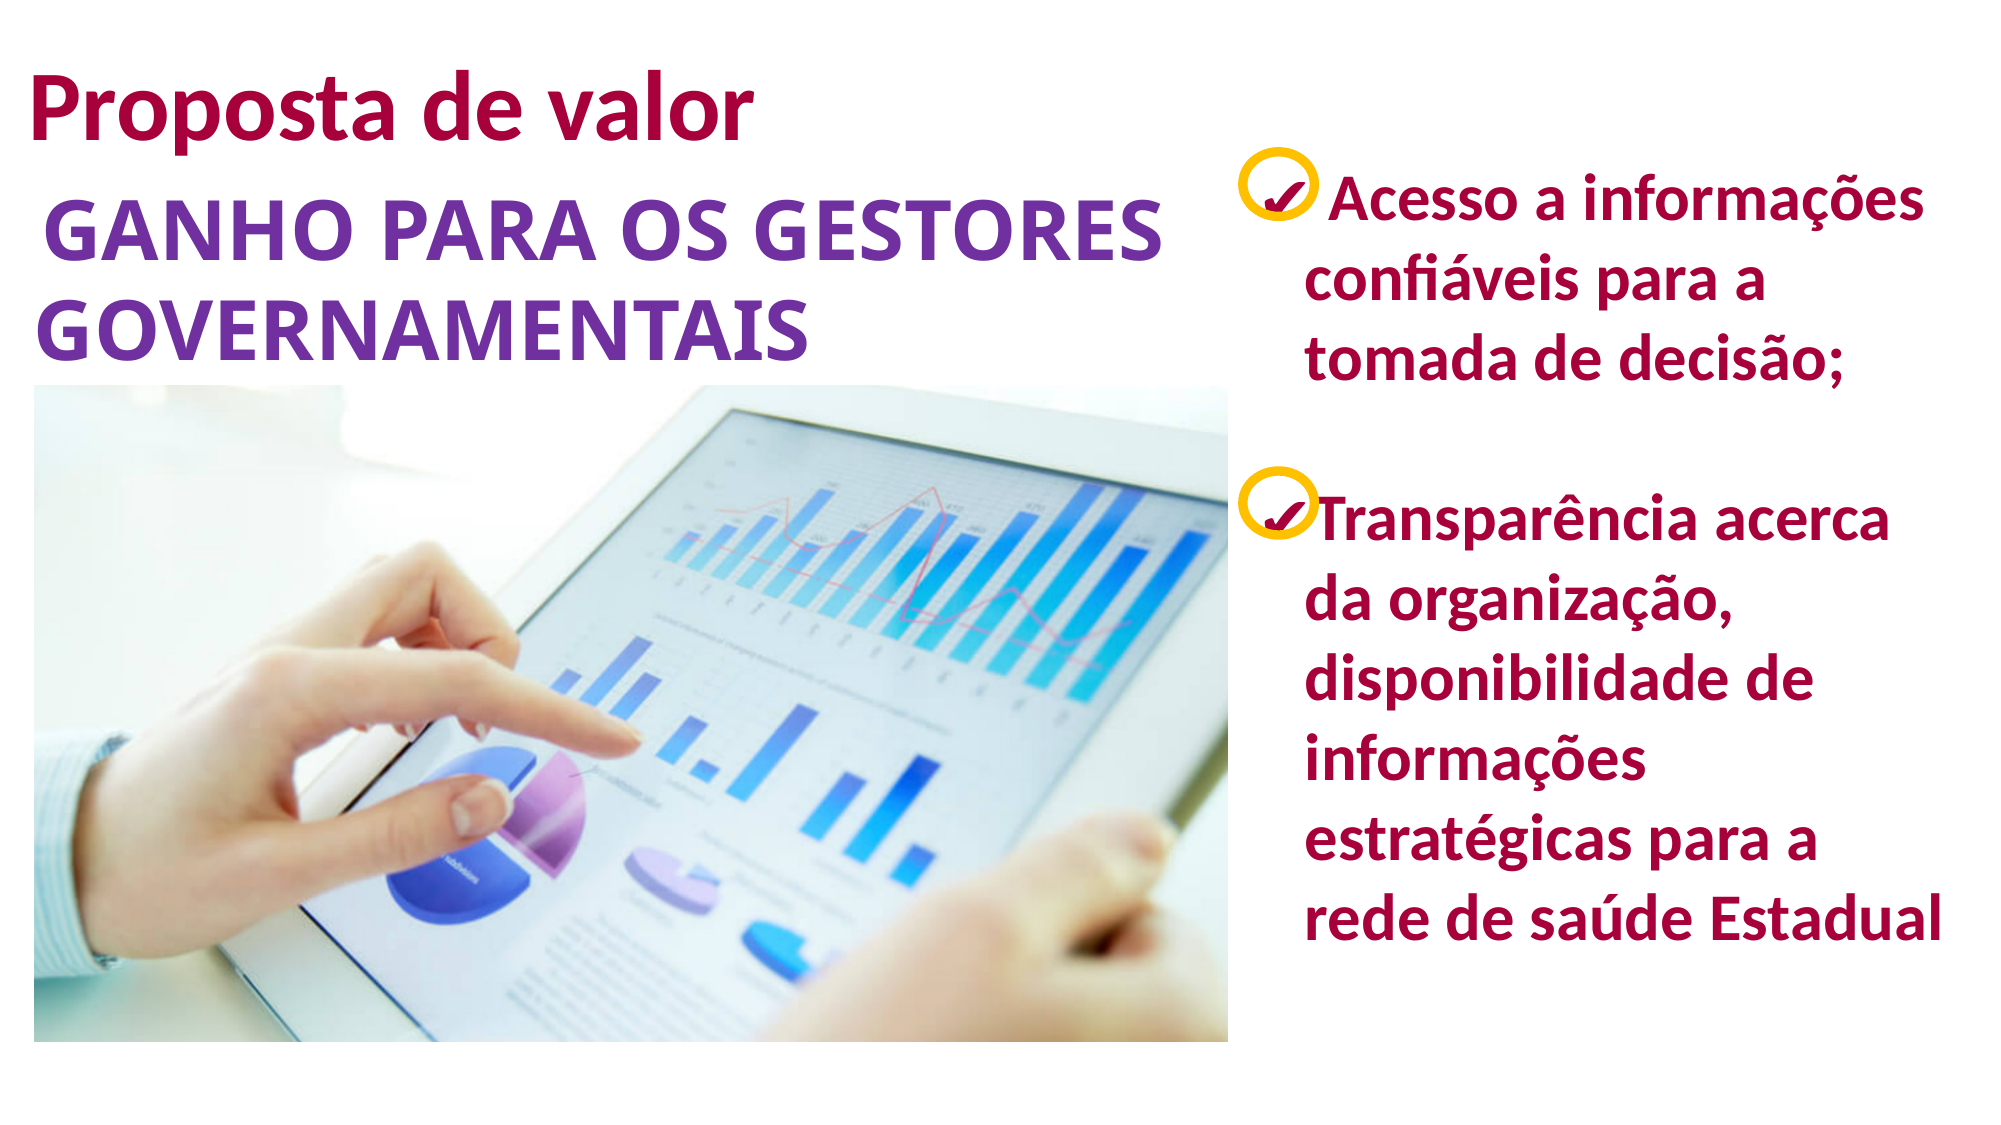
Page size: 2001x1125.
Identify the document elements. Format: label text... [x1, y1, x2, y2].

text_box Acesso a informações confiáveis para a tomada de decisão; Transparência acerca da organização, disponibilidade de informações estratégicas para a rede de saúde Estadual [1242, 146, 1973, 962]
text_box [1242, 151, 1315, 217]
text_box GANHO PARA OS GESTORES GOVERNAMENTAIS [19, 135, 1714, 385]
text_box [1242, 470, 1315, 536]
picture [33, 385, 1229, 1042]
text_box Proposta de valor [3, 0, 1015, 168]
